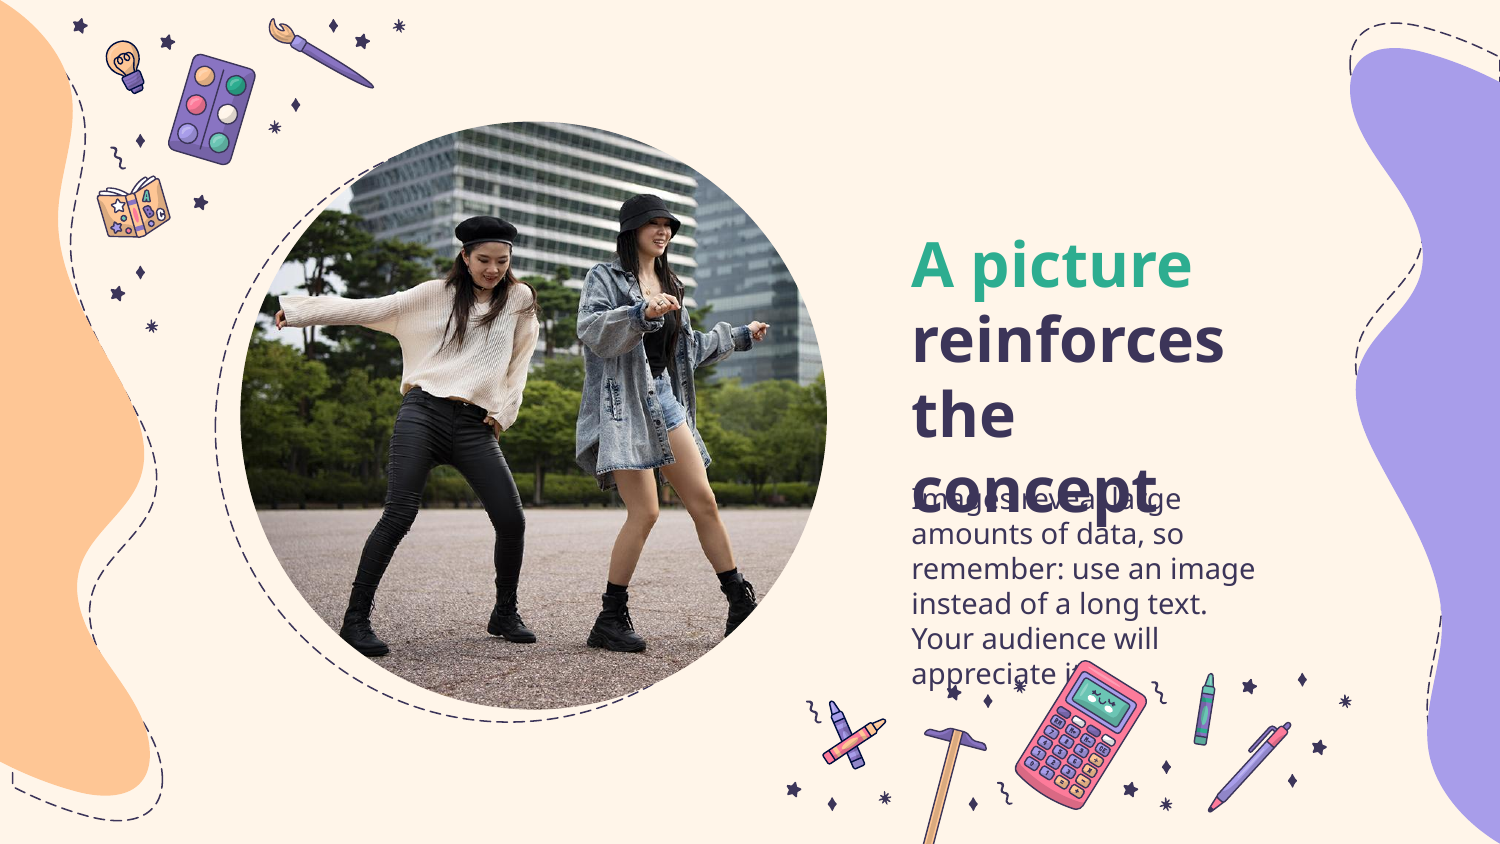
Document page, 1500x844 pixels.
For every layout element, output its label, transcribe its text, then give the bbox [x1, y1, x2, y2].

text_box [215, 322, 235, 534]
text_box [466, 719, 551, 723]
picture [240, 121, 828, 710]
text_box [821, 700, 887, 770]
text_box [1207, 721, 1293, 813]
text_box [96, 175, 172, 239]
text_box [167, 53, 257, 166]
subtitle Images reveal large amounts of data, so remember: use an image instead of a long text. Your audience will appreciate it [896, 485, 1280, 634]
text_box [104, 40, 146, 95]
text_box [268, 17, 376, 89]
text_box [1193, 672, 1216, 746]
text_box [1012, 659, 1148, 811]
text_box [921, 727, 988, 844]
title A picture reinforces the concept [896, 210, 1280, 485]
